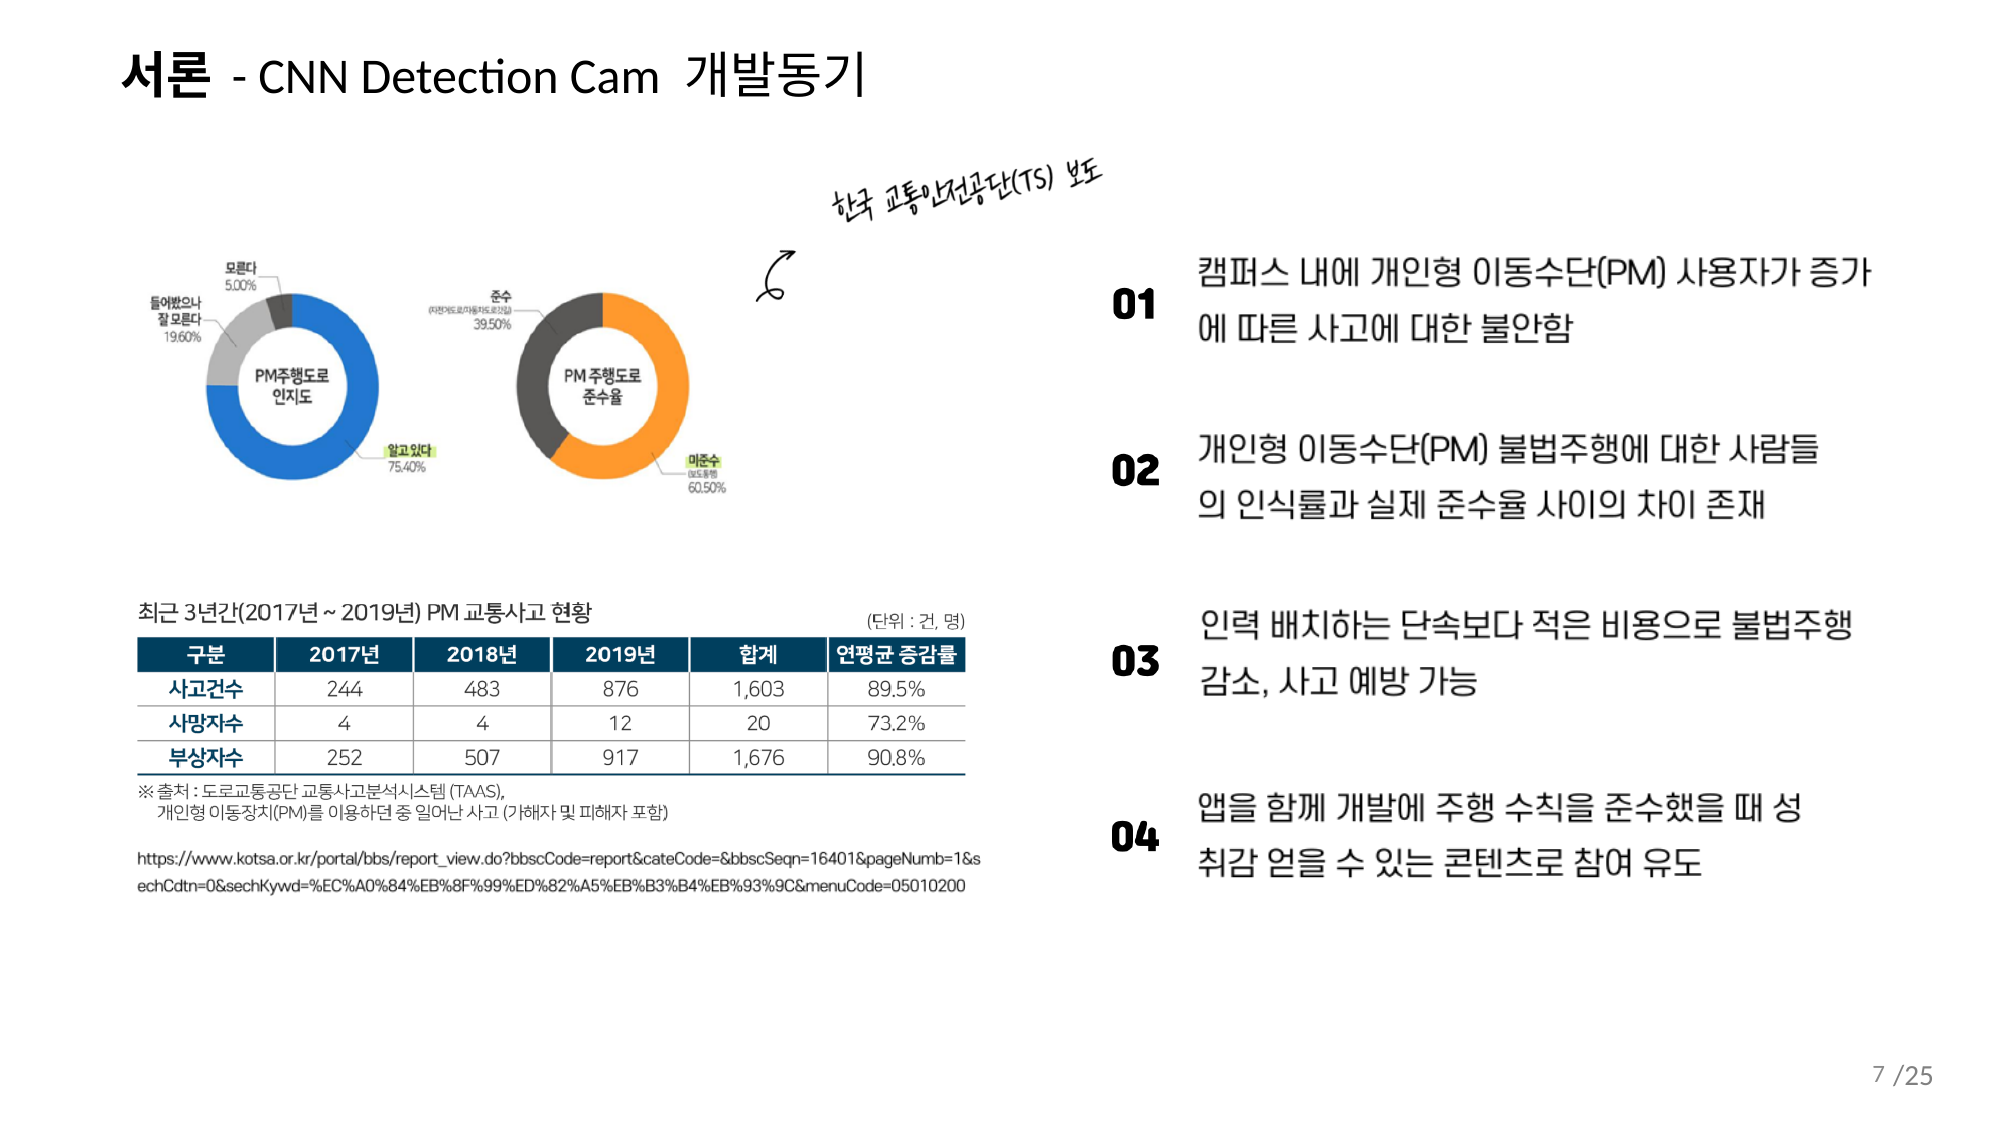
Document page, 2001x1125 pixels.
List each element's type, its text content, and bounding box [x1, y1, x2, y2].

picture [1098, 437, 1176, 504]
picture [134, 845, 988, 904]
picture [1098, 803, 1176, 869]
picture [822, 135, 1125, 245]
picture [772, 245, 800, 262]
picture [1098, 627, 1176, 695]
picture [1194, 596, 1866, 712]
text_box 서론 - CNN Detection Cam 개발동기 [105, 36, 884, 112]
picture [1098, 270, 1172, 338]
picture [1190, 243, 1887, 359]
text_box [115, 581, 988, 842]
slide_number 7 [1433, 1042, 1900, 1103]
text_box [751, 262, 805, 292]
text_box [125, 239, 769, 521]
picture [1190, 421, 1834, 535]
picture [769, 292, 784, 309]
picture [1190, 779, 1814, 893]
